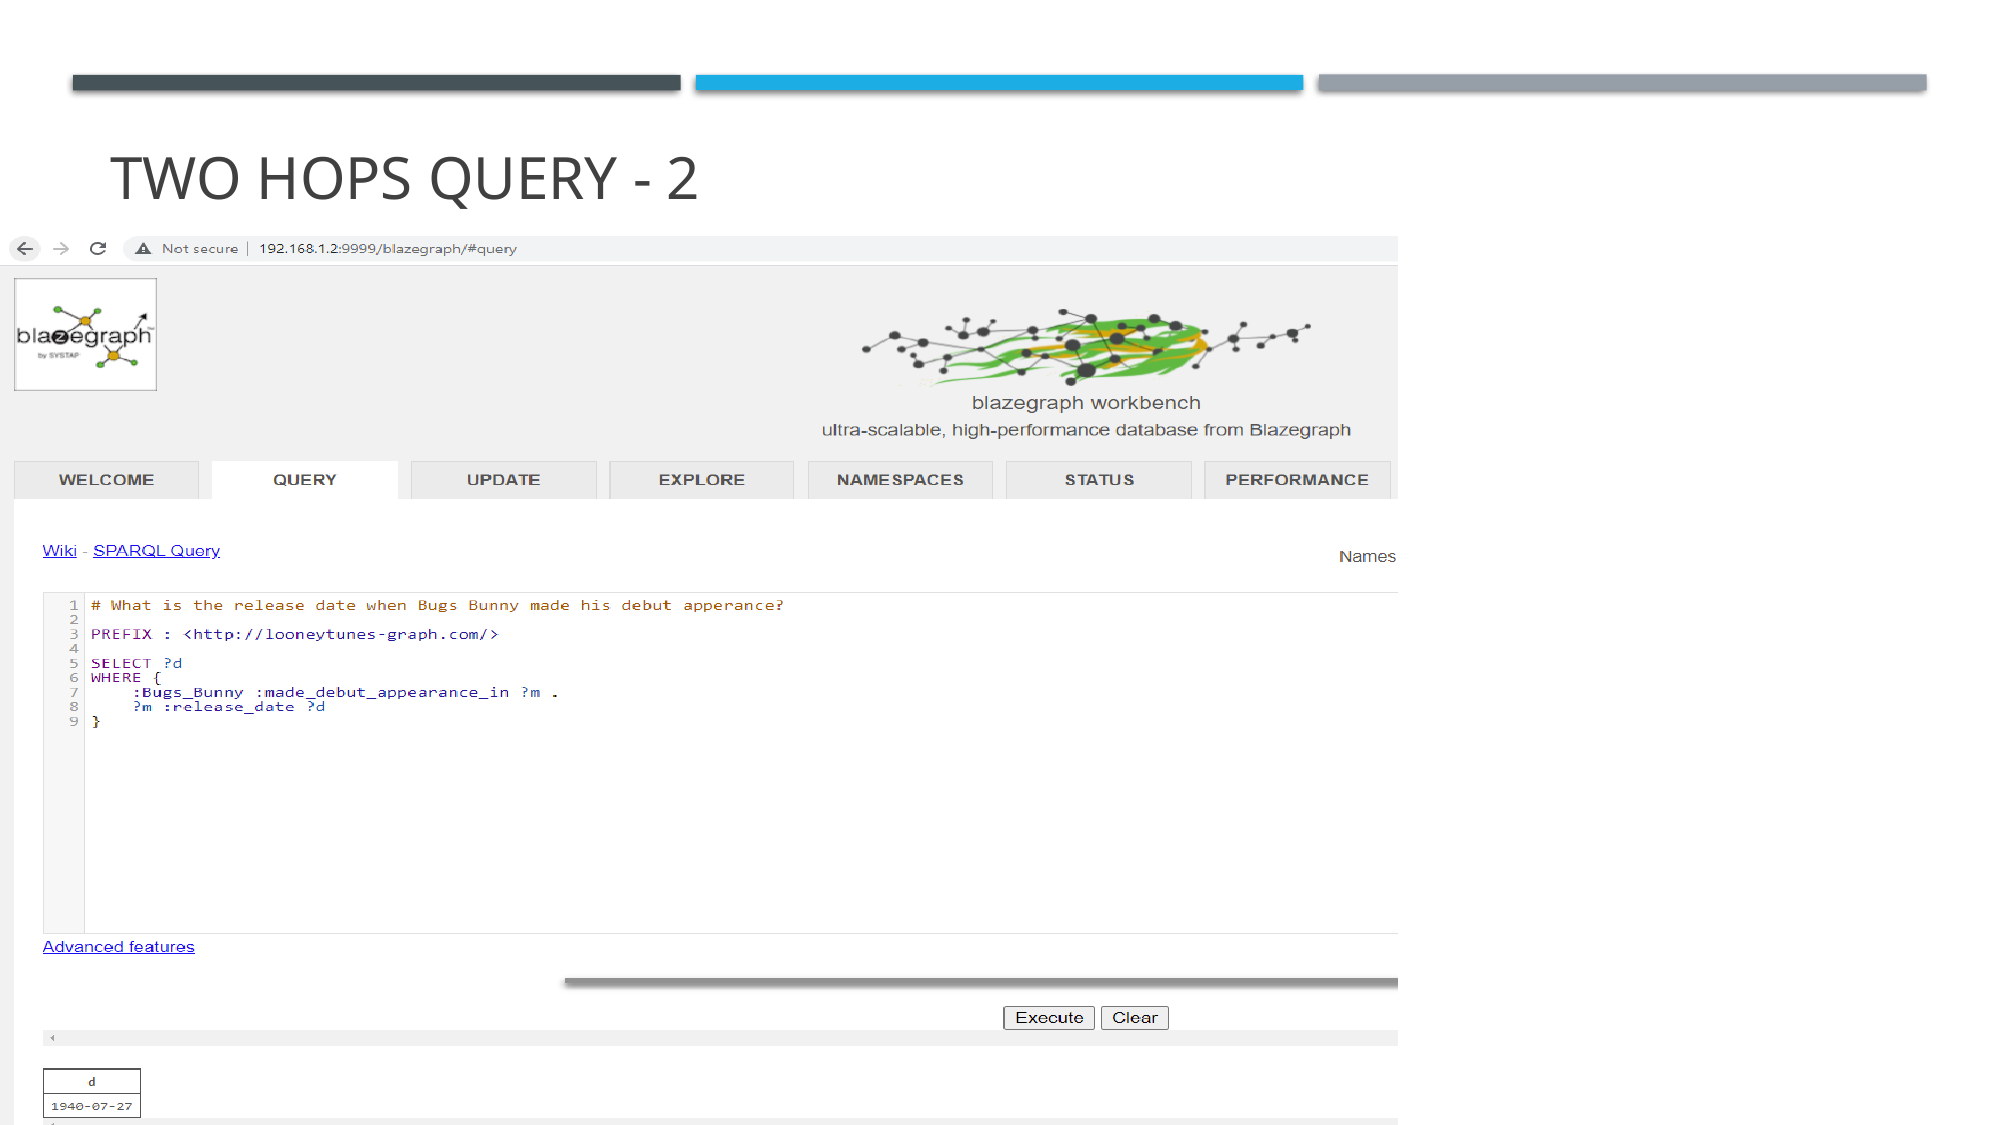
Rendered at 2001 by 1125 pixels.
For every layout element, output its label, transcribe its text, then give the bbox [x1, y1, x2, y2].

picture [0, 232, 1399, 1125]
title TWO HOPS Query - 2 [95, 115, 1905, 219]
